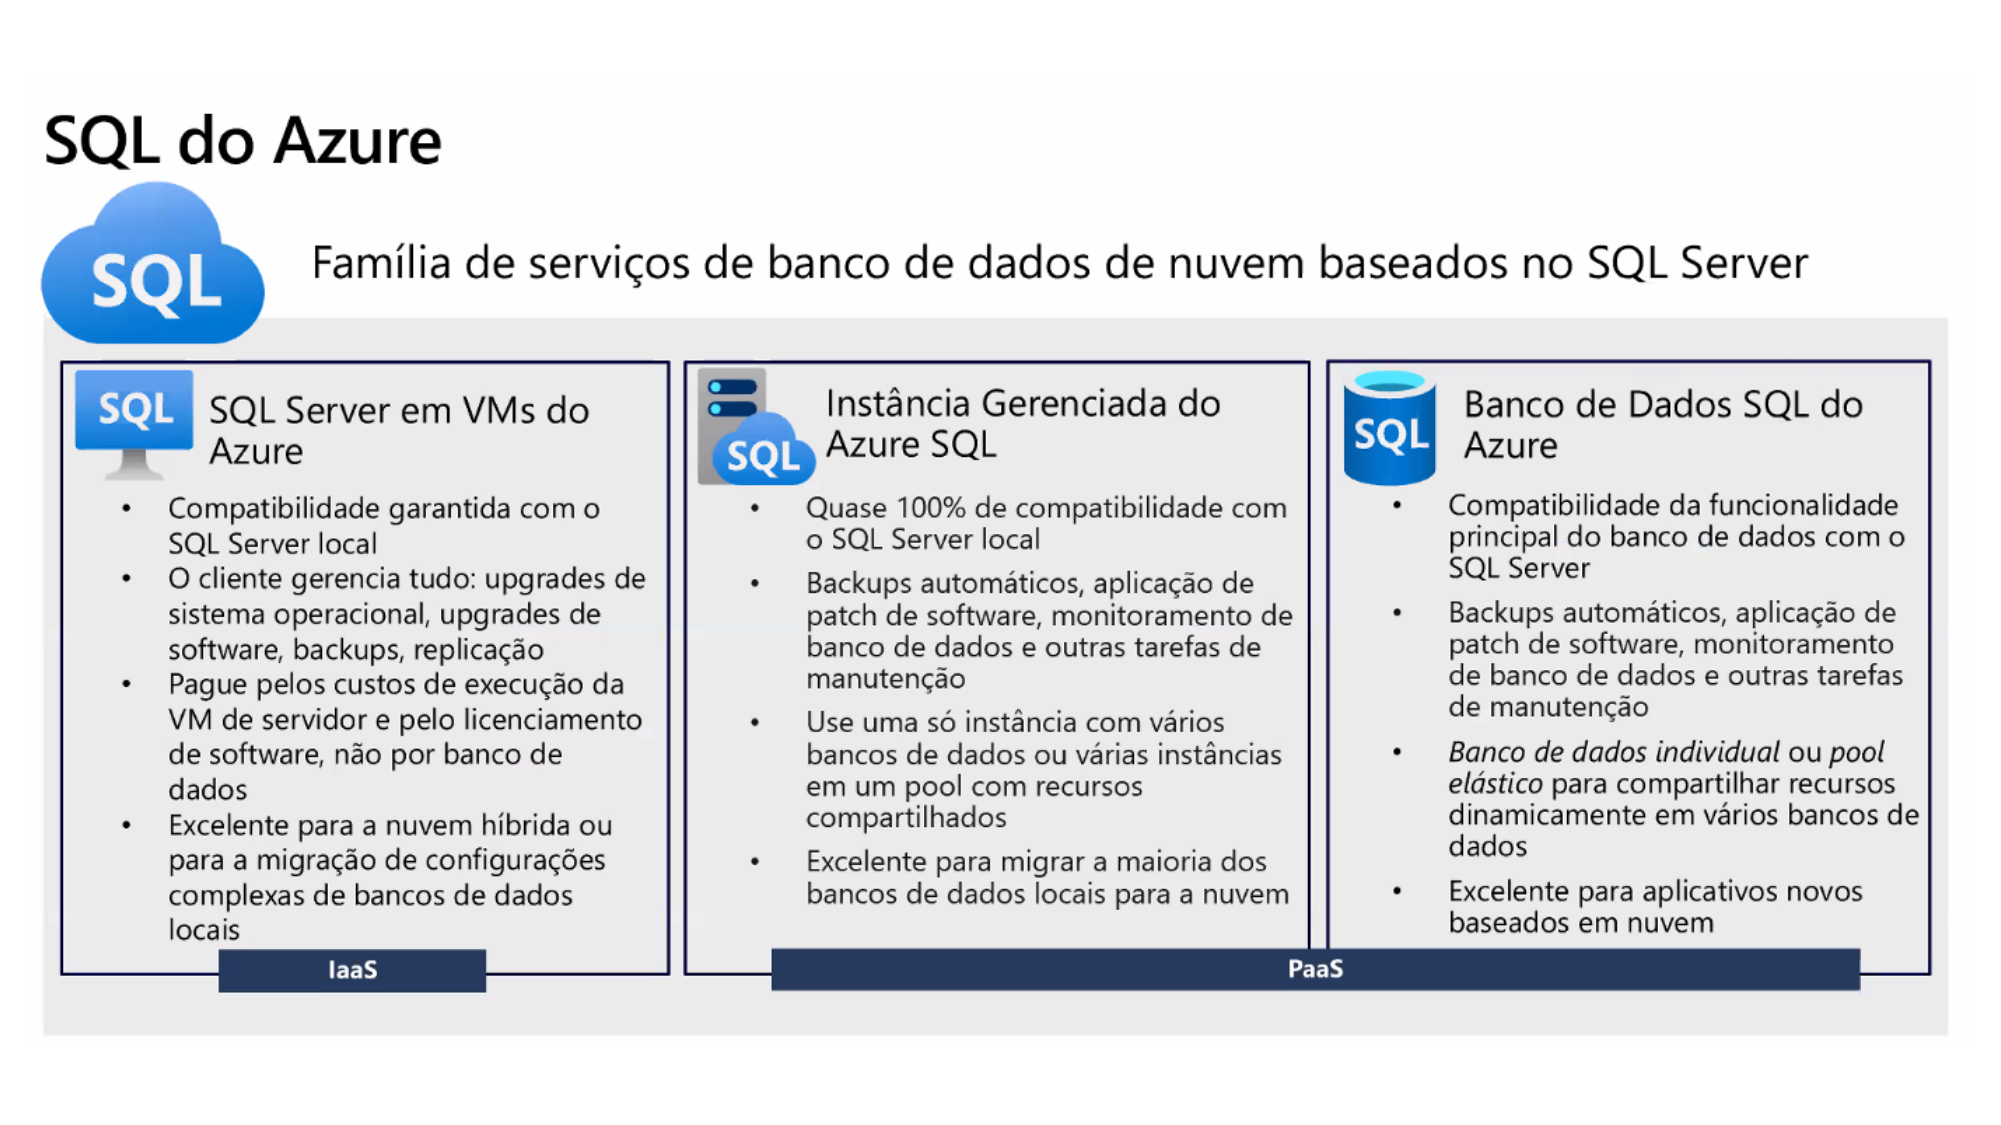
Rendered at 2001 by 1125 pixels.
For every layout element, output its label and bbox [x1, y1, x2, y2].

picture [27, 79, 1973, 1046]
